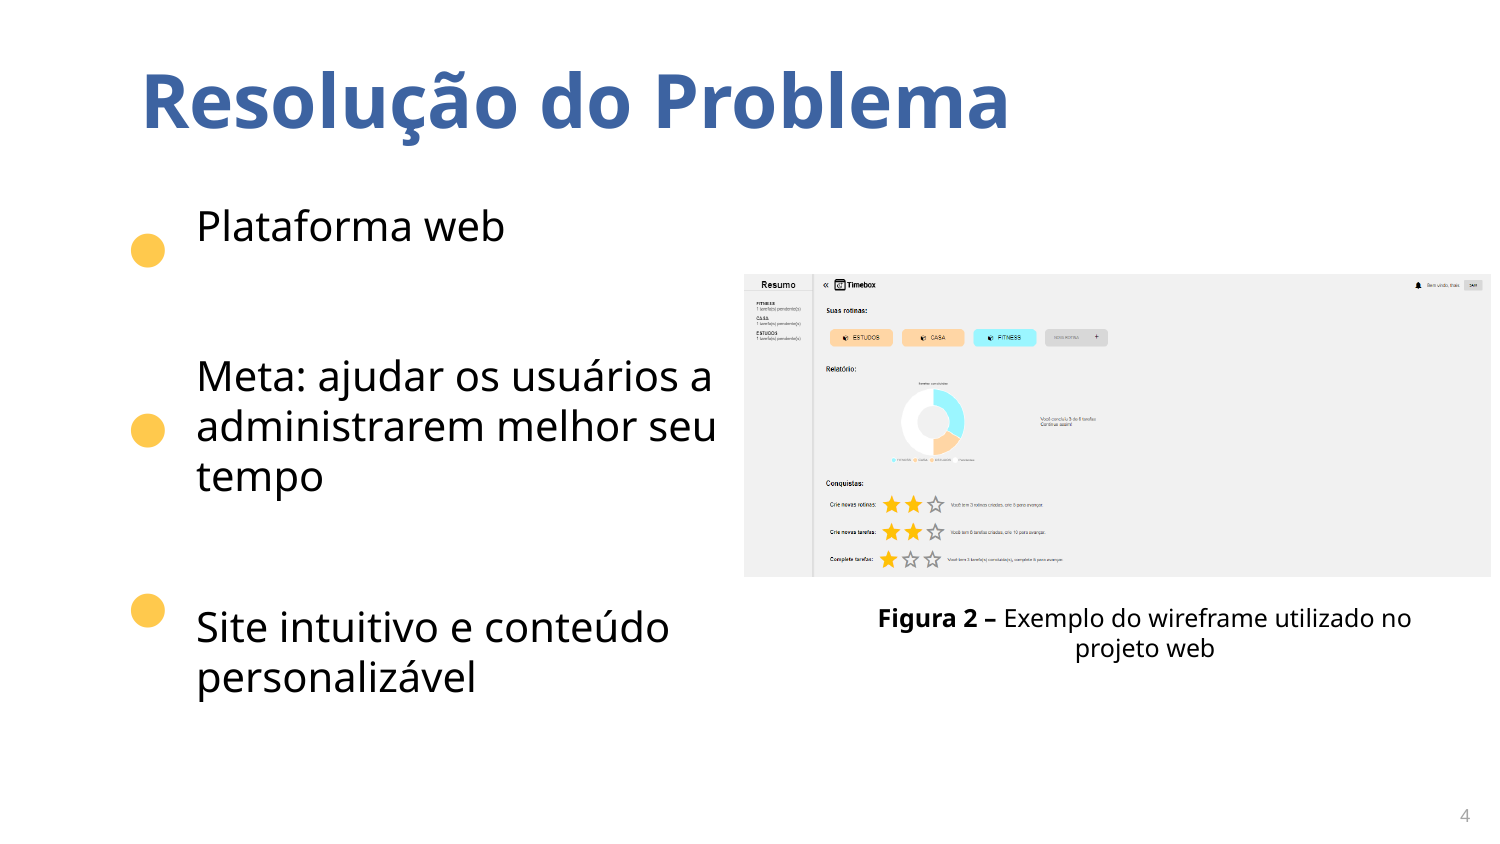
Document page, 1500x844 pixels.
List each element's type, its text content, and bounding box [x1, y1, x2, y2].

text_box 4 [1445, 796, 1486, 834]
text_box [111, 211, 1416, 767]
text_box Plataforma web Meta: ajudar os usuários a administrarem melhor seu tempo Site intuitivo e conteúdo personalizável [181, 192, 773, 708]
title Resolução do Problema [125, 67, 1475, 130]
picture [744, 274, 1491, 577]
text_box Figura 2 – Exemplo do wireframe utilizado no projeto web [840, 595, 1451, 671]
